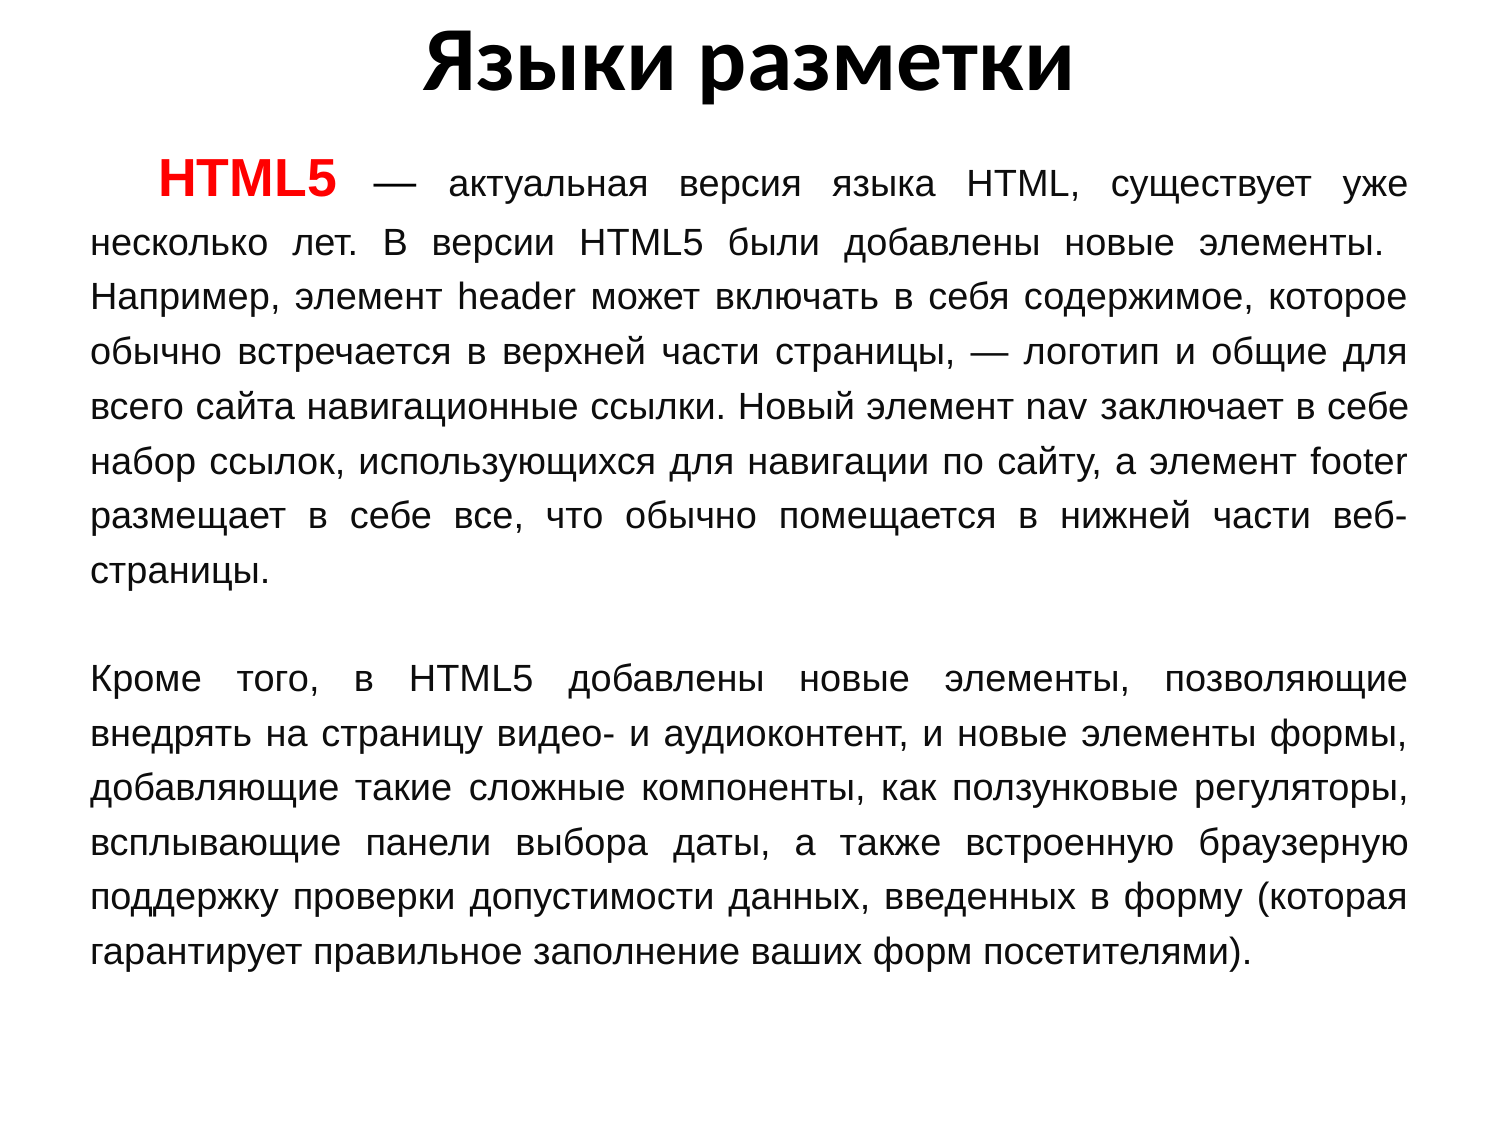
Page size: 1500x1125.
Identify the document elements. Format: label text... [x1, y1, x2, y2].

list HTML5 — актуальная версия языка HTML, существует уже несколько лет. В версии HTML5 были добавлены новые элементы. Например, элемент header может включать в себя содержимое, которое обычно встречается в верхней части страницы, — логотип и общие для всего сайта навигационные ссылки. Новый элемент nav заключает в себе набор ссылок, использующихся для навигации по сайту, а элемент footer размещает в себе все, что обычно помещается в нижней части веб-страницы. Кроме того, в HTML5 добавлены новые элементы, позволяющие внедрять на страницу видео- и аудиоконтент, и новые элементы формы, добавляющие такие сложные компоненты, как ползунковые регуляторы, всплывающие панели выбора даты, а также встроенную браузерную поддержку проверки допустимости данных, введенных в форму (которая гарантирует правильное заполнение ваших форм посетителями). [75, 113, 1425, 1035]
title Языки разметки [75, 0, 1425, 113]
